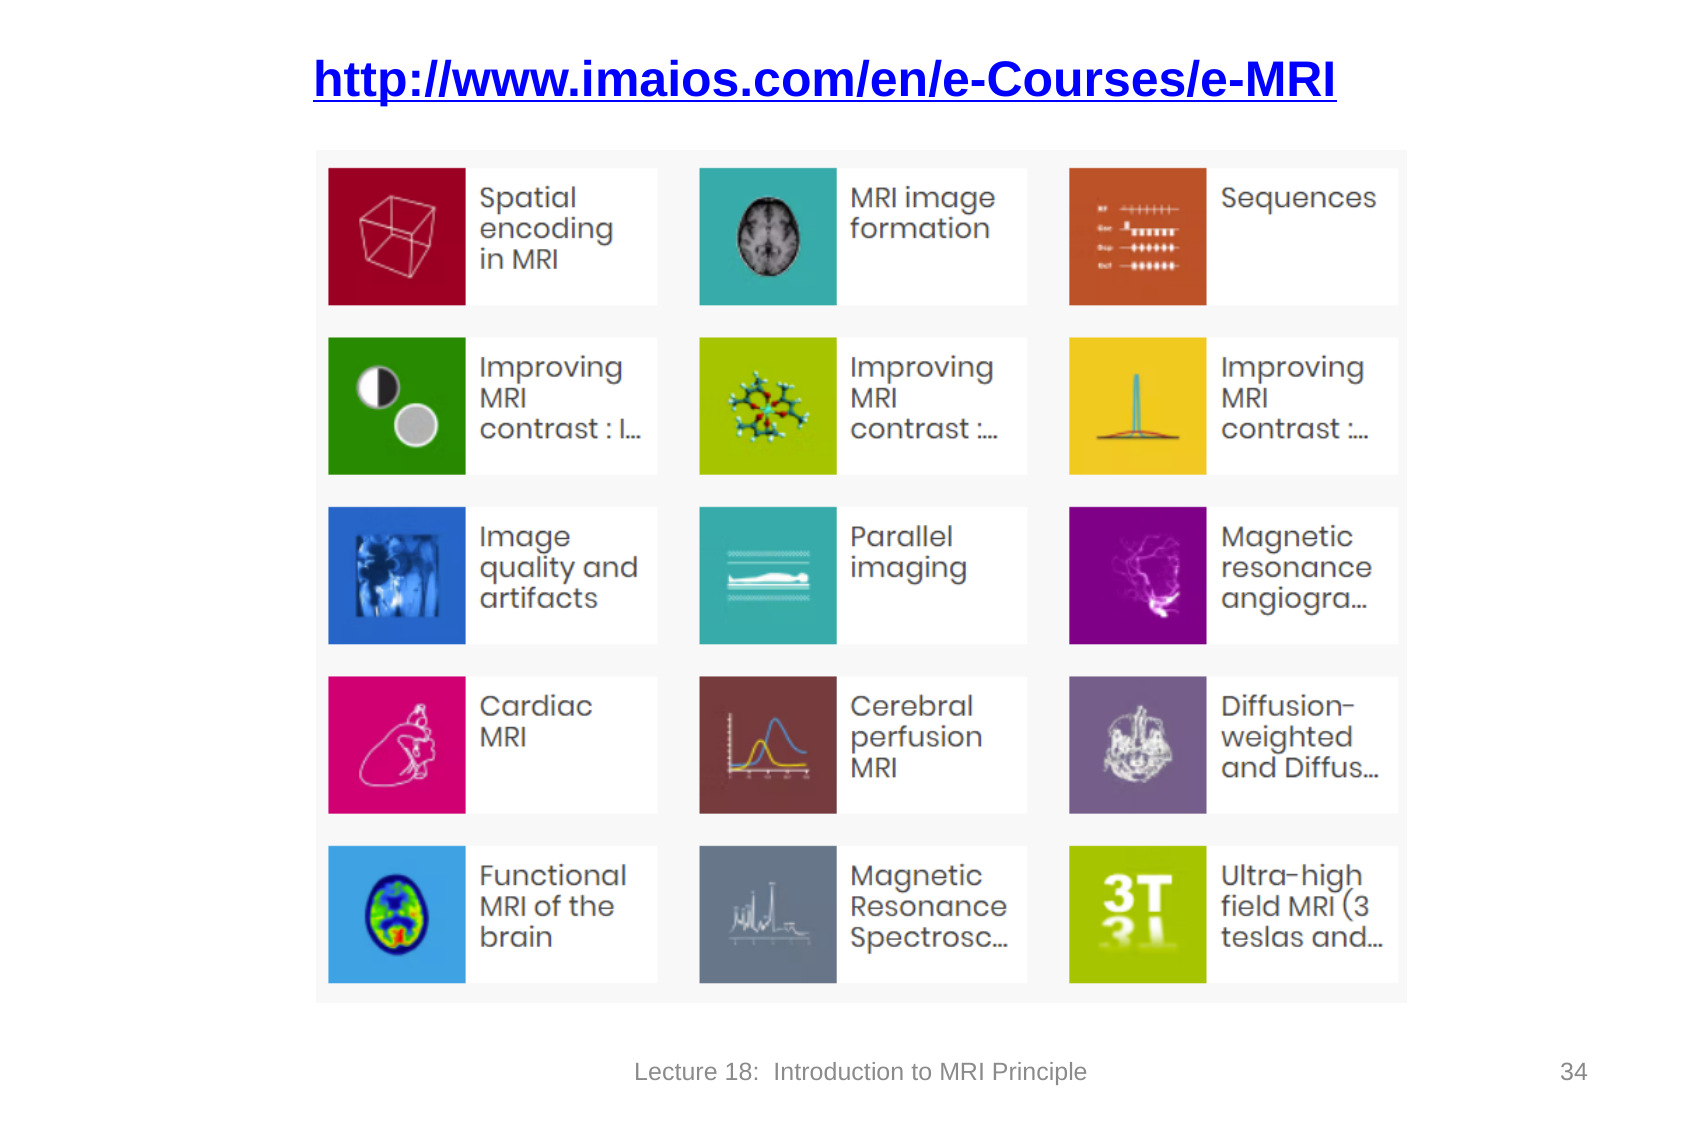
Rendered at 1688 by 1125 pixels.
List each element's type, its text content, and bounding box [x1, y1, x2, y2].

footer Lecture 18: Introduction to MRI Principle [576, 1042, 1111, 1103]
picture [316, 150, 1407, 1003]
title http://www.imaios.com/en/e-Courses/e-MRI [65, 18, 1585, 135]
slide_number 34 [1209, 1042, 1604, 1103]
